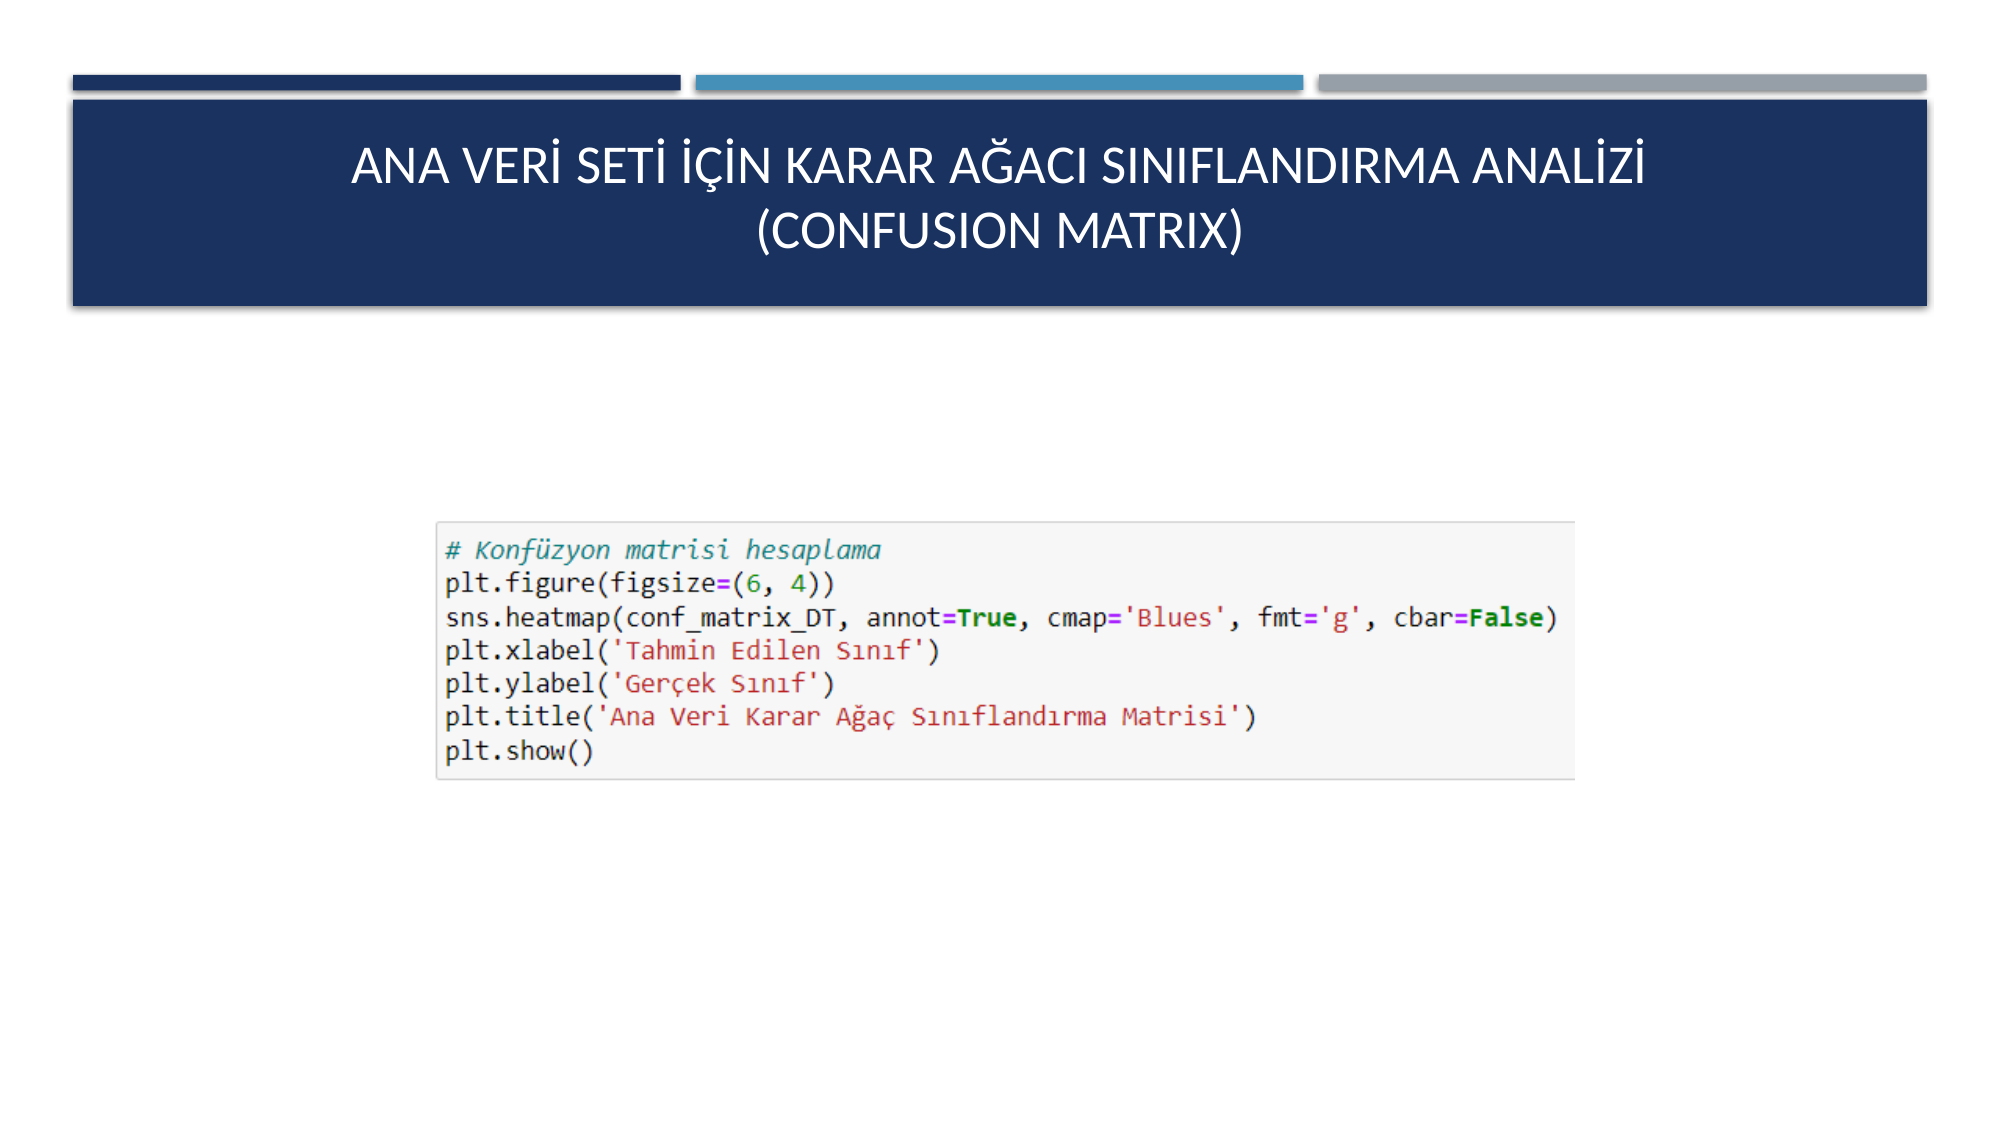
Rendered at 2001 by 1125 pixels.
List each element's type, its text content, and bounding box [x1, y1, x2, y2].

picture [425, 508, 1575, 793]
title ana veri seti için karar ağacı sınıflandırma analizi (confusıon matrıx) [95, 119, 1905, 333]
